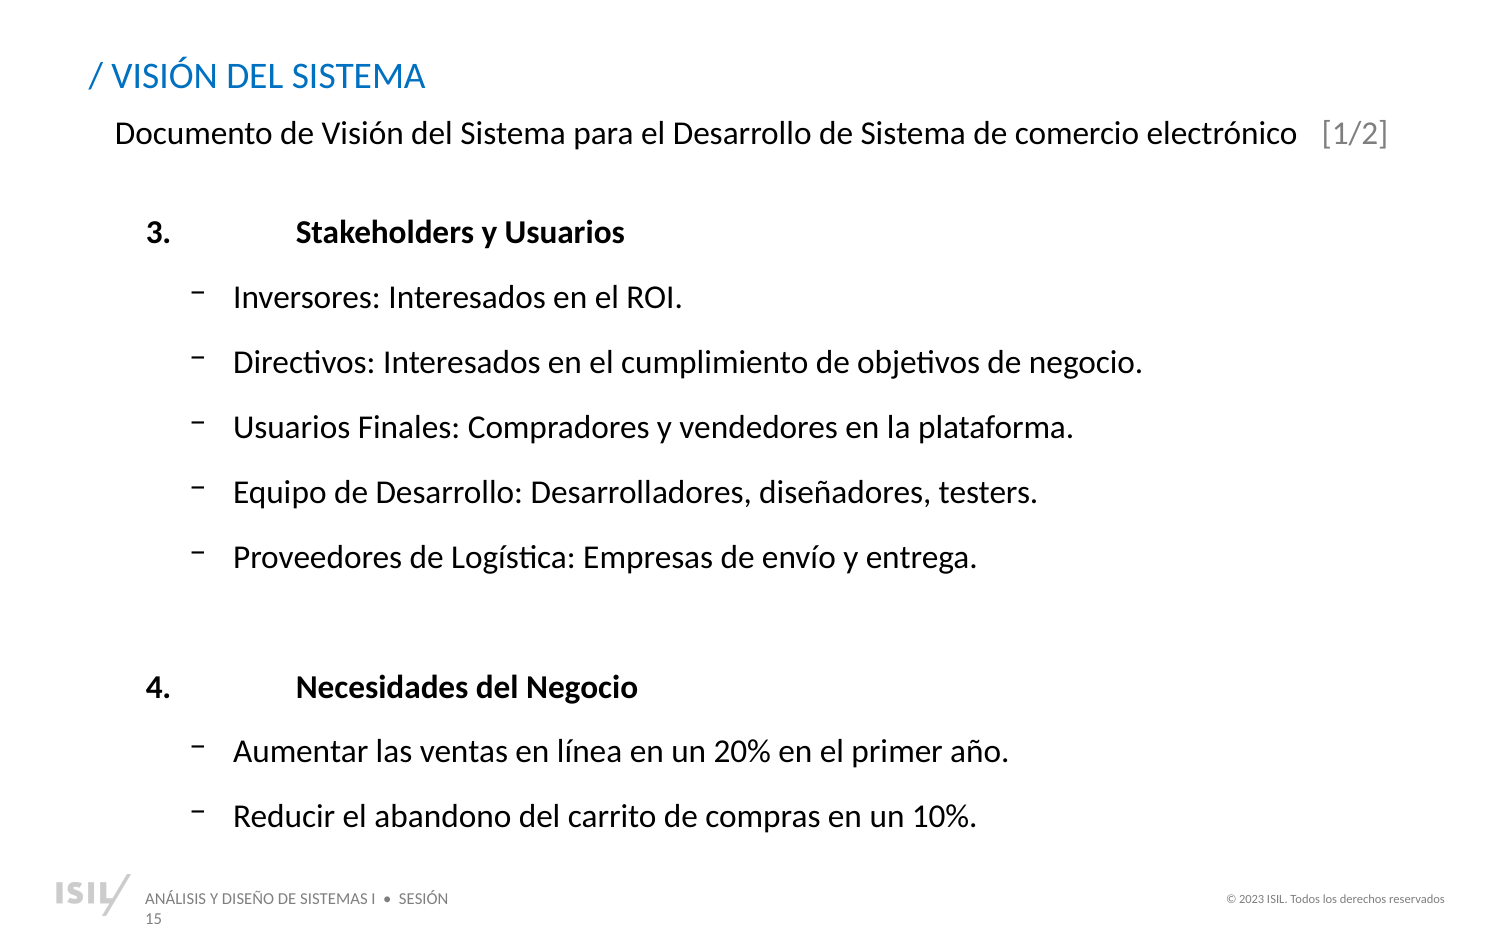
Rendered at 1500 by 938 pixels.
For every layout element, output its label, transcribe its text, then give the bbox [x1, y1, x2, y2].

text_box 3. Stakeholders y Usuarios Inversores: Interesados en el ROI. Directivos: Interesados en el cumplimiento de objetivos de negocio. Usuarios Finales: Compradores y vendedores en la plataforma. Equipo de Desarrollo: Desarrolladores, diseñadores, testers. Proveedores de Logística: Empresas de envío y entrega. 4. Necesidades del Negocio Aumentar las ventas en línea en un 20% en el primer año. Reducir el abandono del carrito de compras en un 10%. [130, 202, 1396, 871]
text_box Documento de Visión del Sistema para el Desarrollo de Sistema de comercio electrónico [1/2] [99, 103, 1445, 159]
list / VISIÓN DEL SISTEMA [76, 45, 1424, 104]
